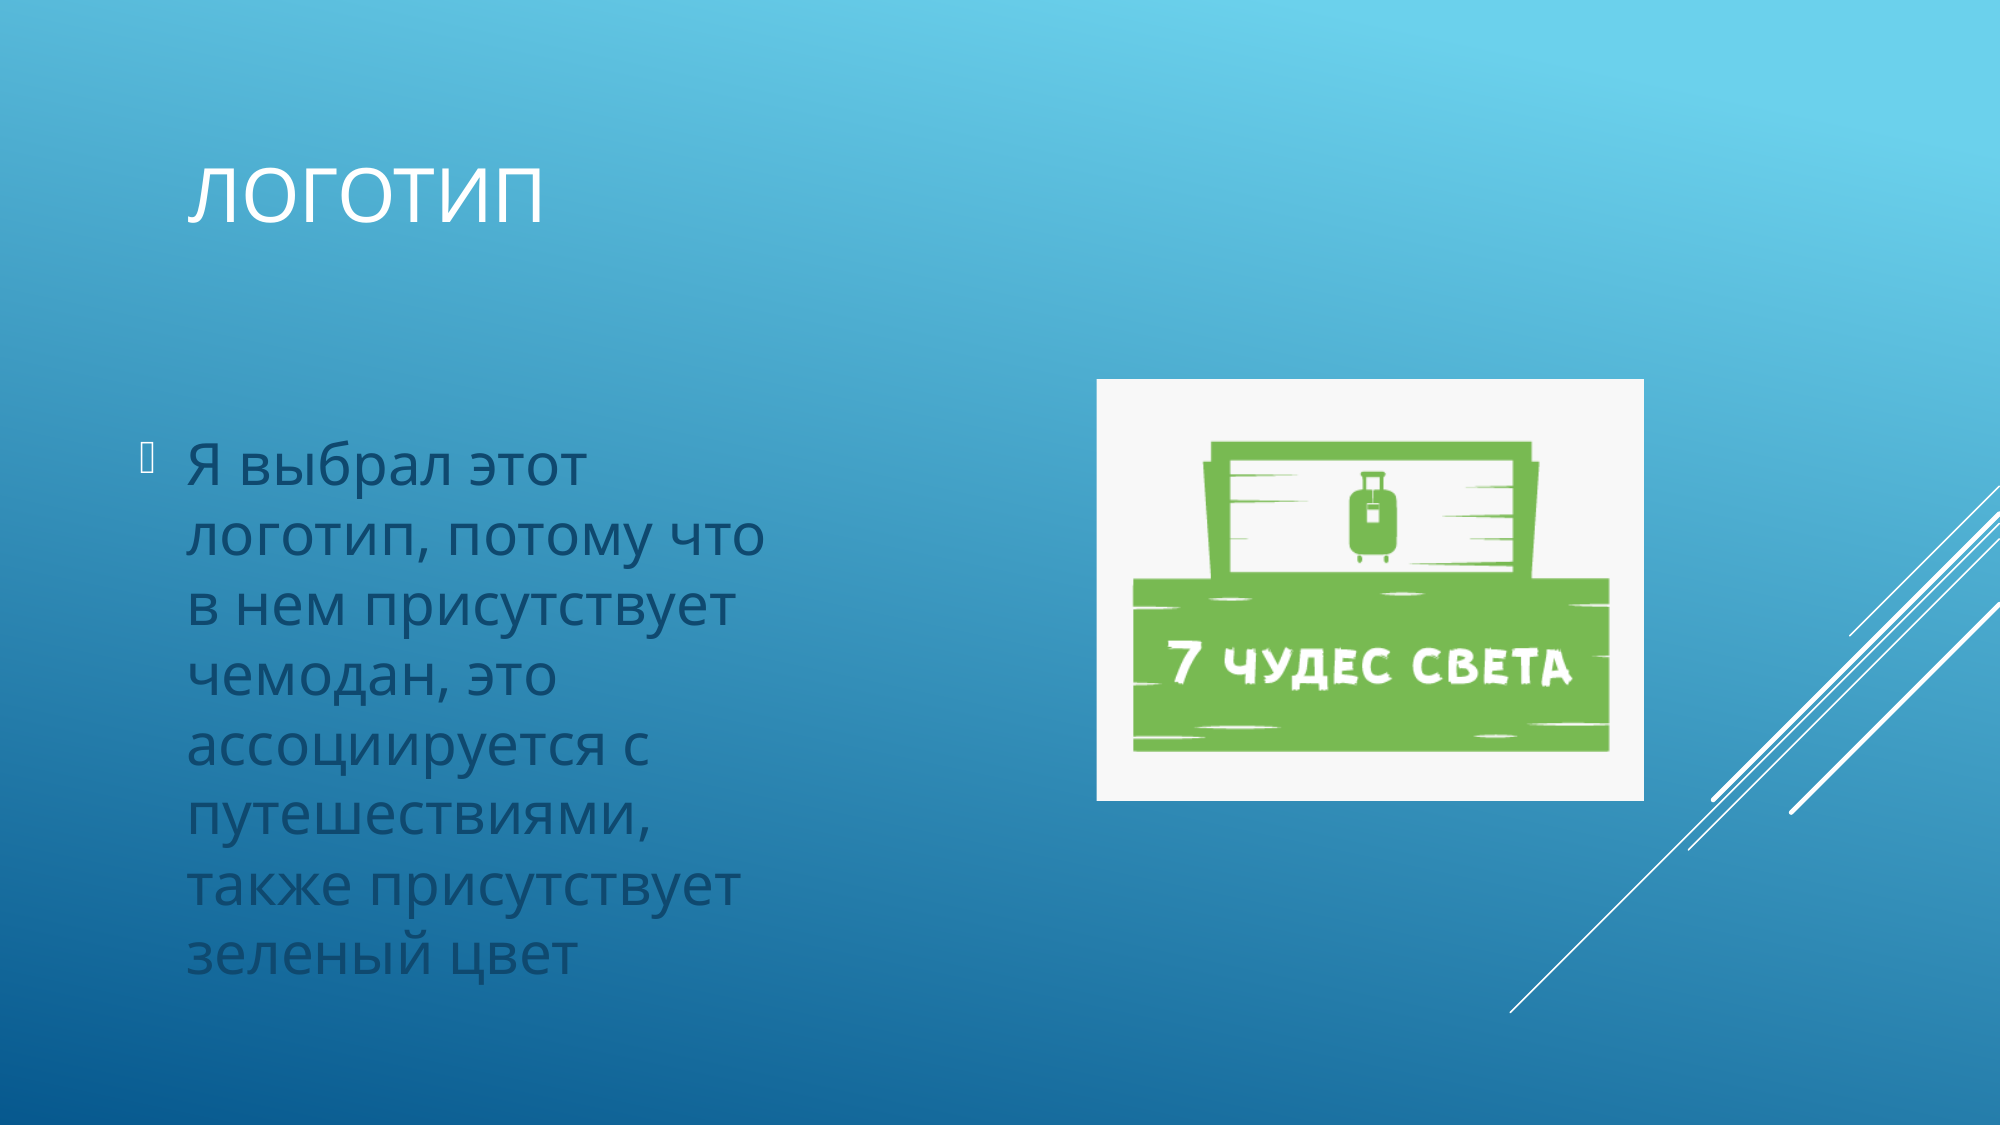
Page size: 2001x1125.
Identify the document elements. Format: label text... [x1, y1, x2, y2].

title Логотип [173, 69, 1573, 317]
list Я выбрал этот логотип, потому что в нем присутствует чемодан, это ассоциируется с путешествиями, также присутствует зеленый цвет [124, 410, 823, 1004]
picture [1096, 379, 1645, 802]
